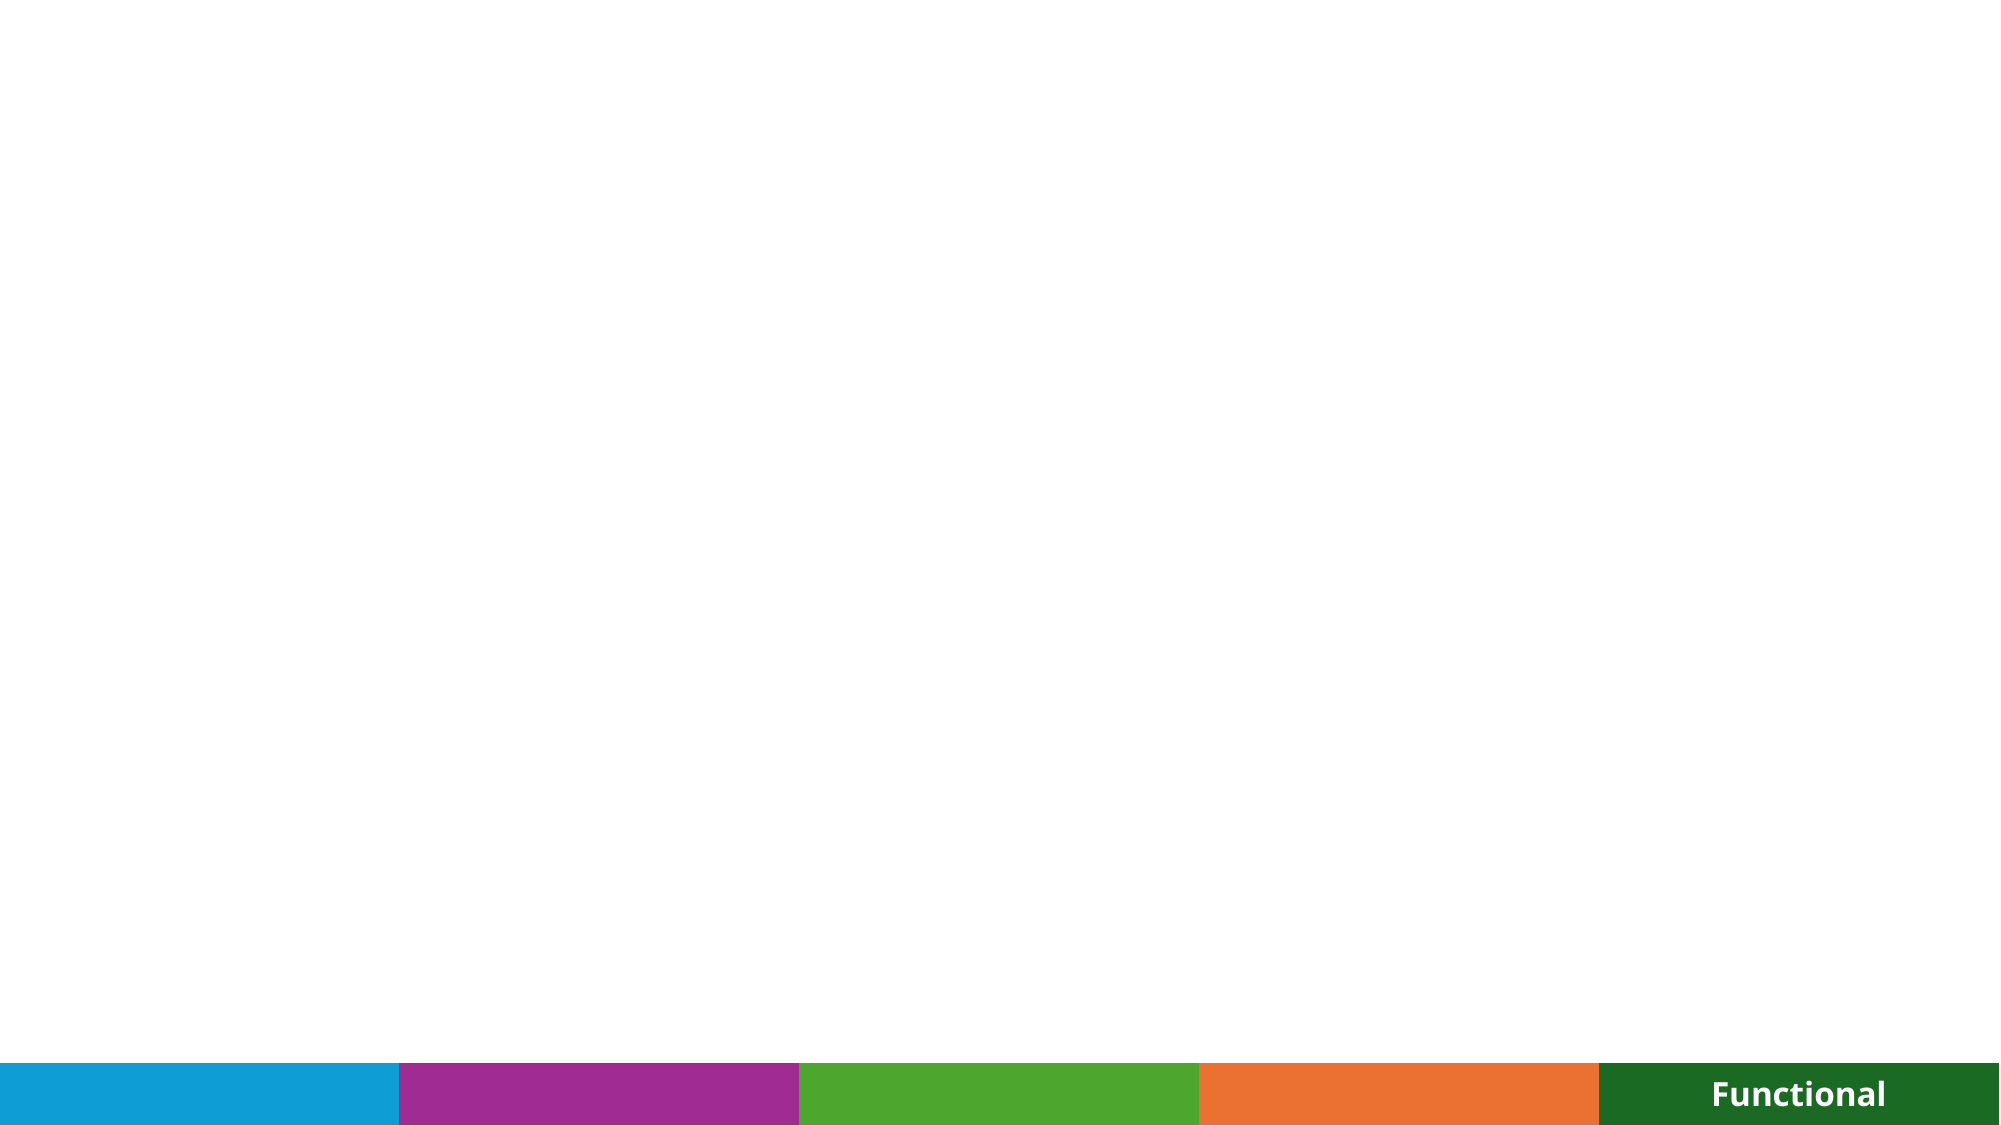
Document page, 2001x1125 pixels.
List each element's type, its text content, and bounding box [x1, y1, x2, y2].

table_header [399, 1063, 799, 1125]
table_header [0, 1063, 399, 1125]
table_header [799, 1063, 1199, 1125]
table_header [1199, 1063, 1599, 1125]
table_header Functional Enrichment [1599, 1063, 1999, 1125]
